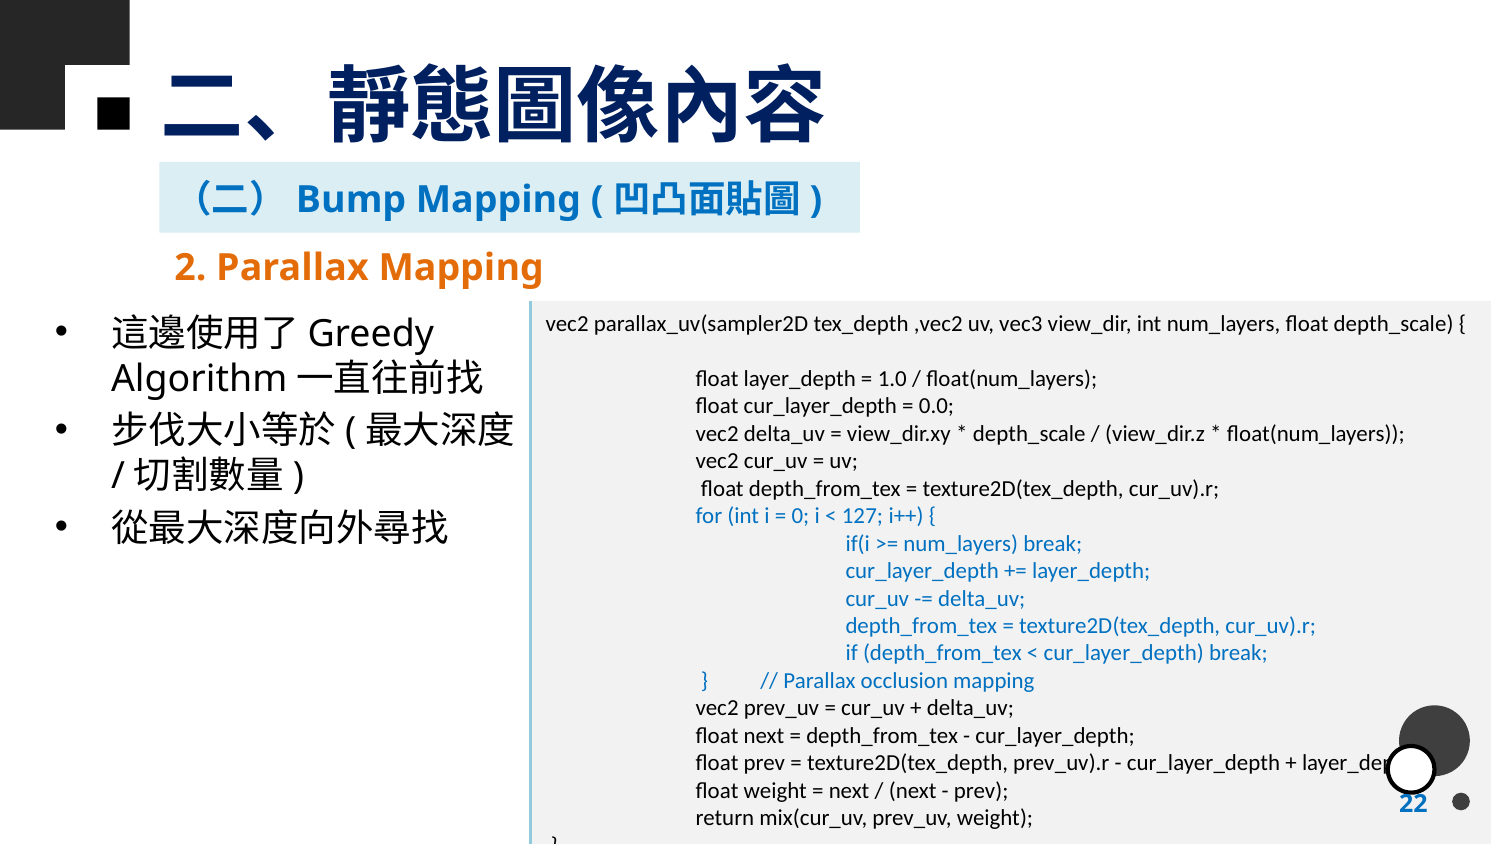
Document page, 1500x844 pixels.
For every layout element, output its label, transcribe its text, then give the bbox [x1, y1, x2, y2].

text_box （二）Bump Mapping (凹凸面貼圖) [159, 161, 860, 233]
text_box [0, 0, 130, 130]
text_box 2. Parallax Mapping [159, 230, 635, 301]
text_box 這邊使用了Greedy Algorithm一直往前找 步伐大小等於(最大深度/切割數量) 從最大深度向外尋找 [21, 301, 528, 778]
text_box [530, 300, 1492, 844]
title 二、靜態圖像內容 [145, 32, 1249, 173]
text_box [1387, 705, 1471, 811]
